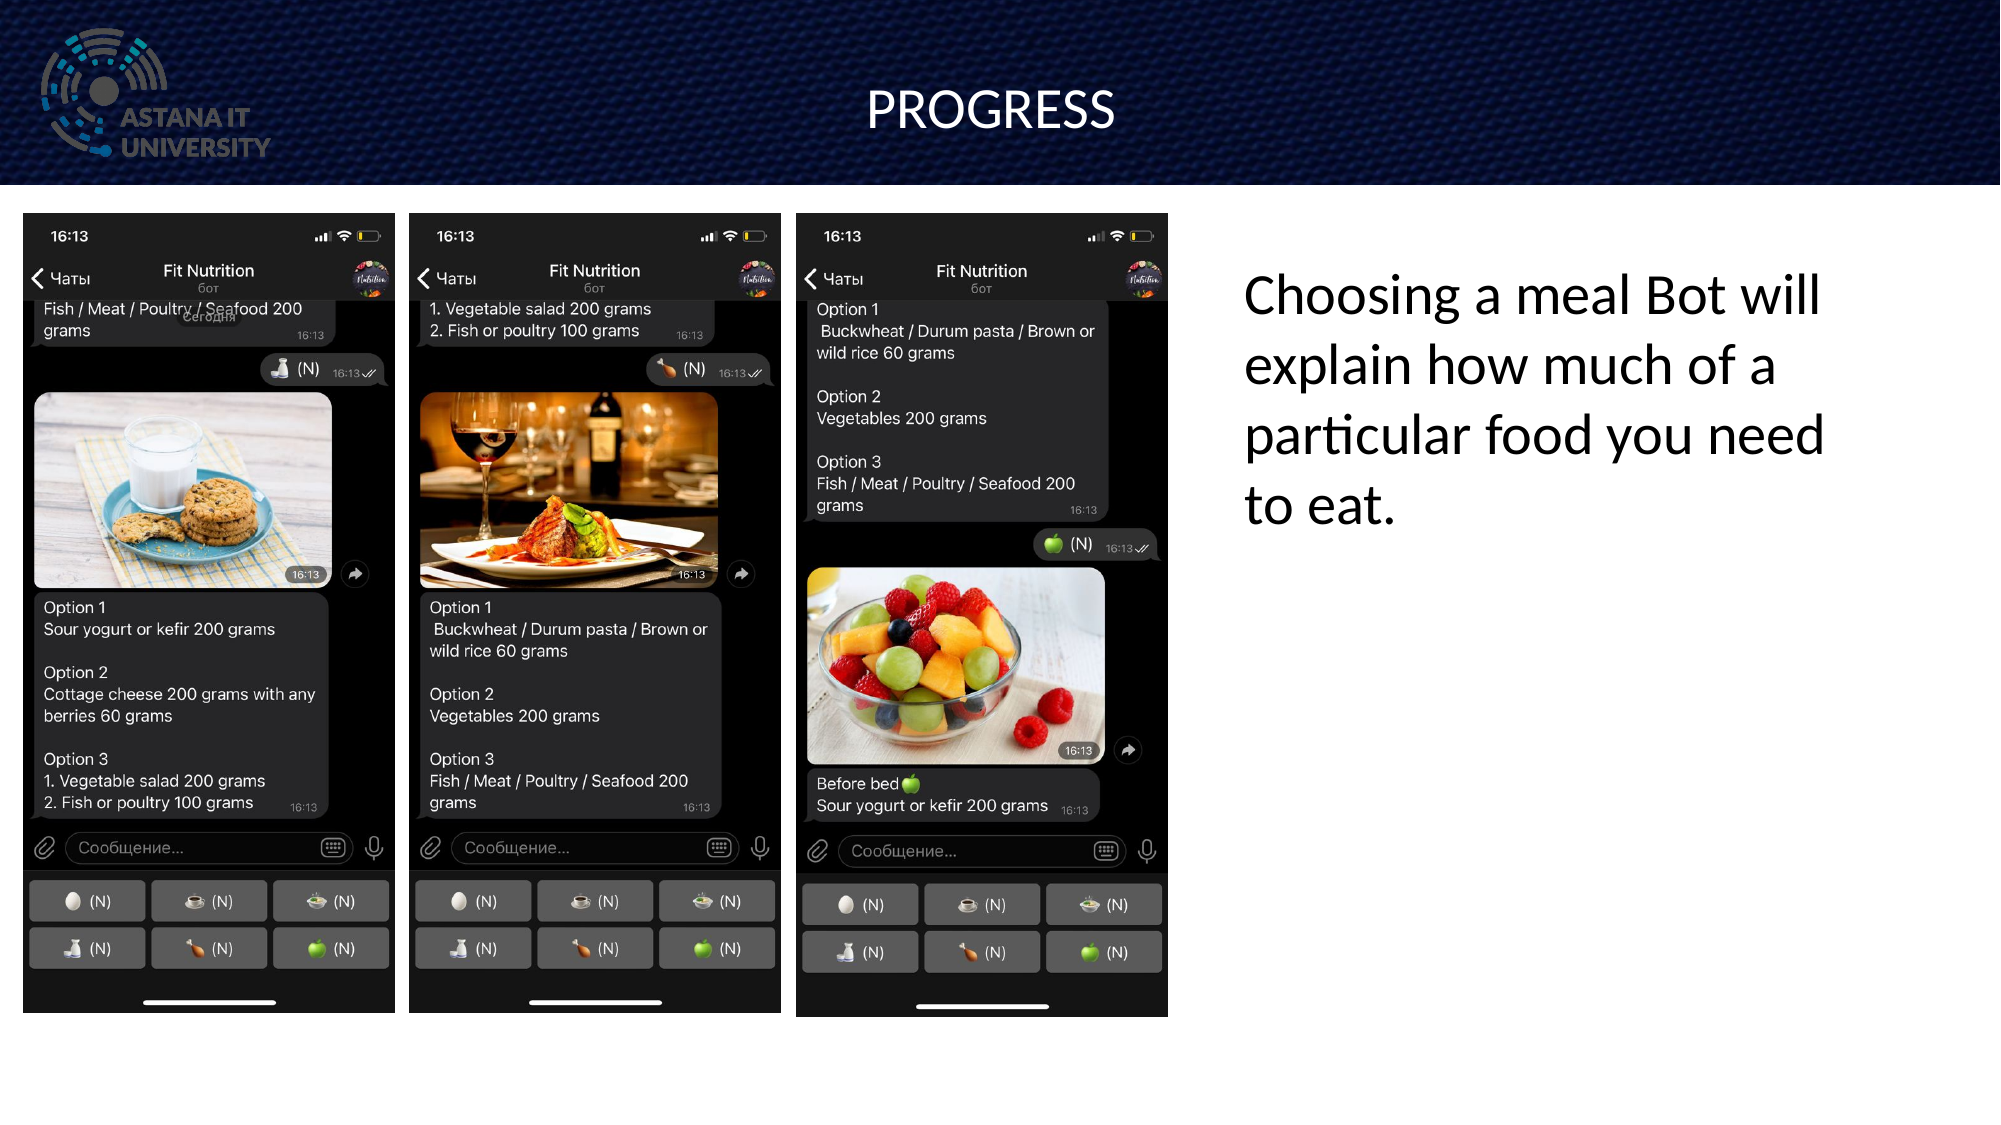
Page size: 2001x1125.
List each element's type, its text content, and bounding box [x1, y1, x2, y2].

picture [23, 213, 395, 1013]
text_box Choosing a meal Bot will explain how much of a particular food you need to eat. [1229, 248, 1879, 544]
picture [0, 0, 2000, 185]
picture [409, 213, 781, 1013]
picture [796, 213, 1168, 1018]
